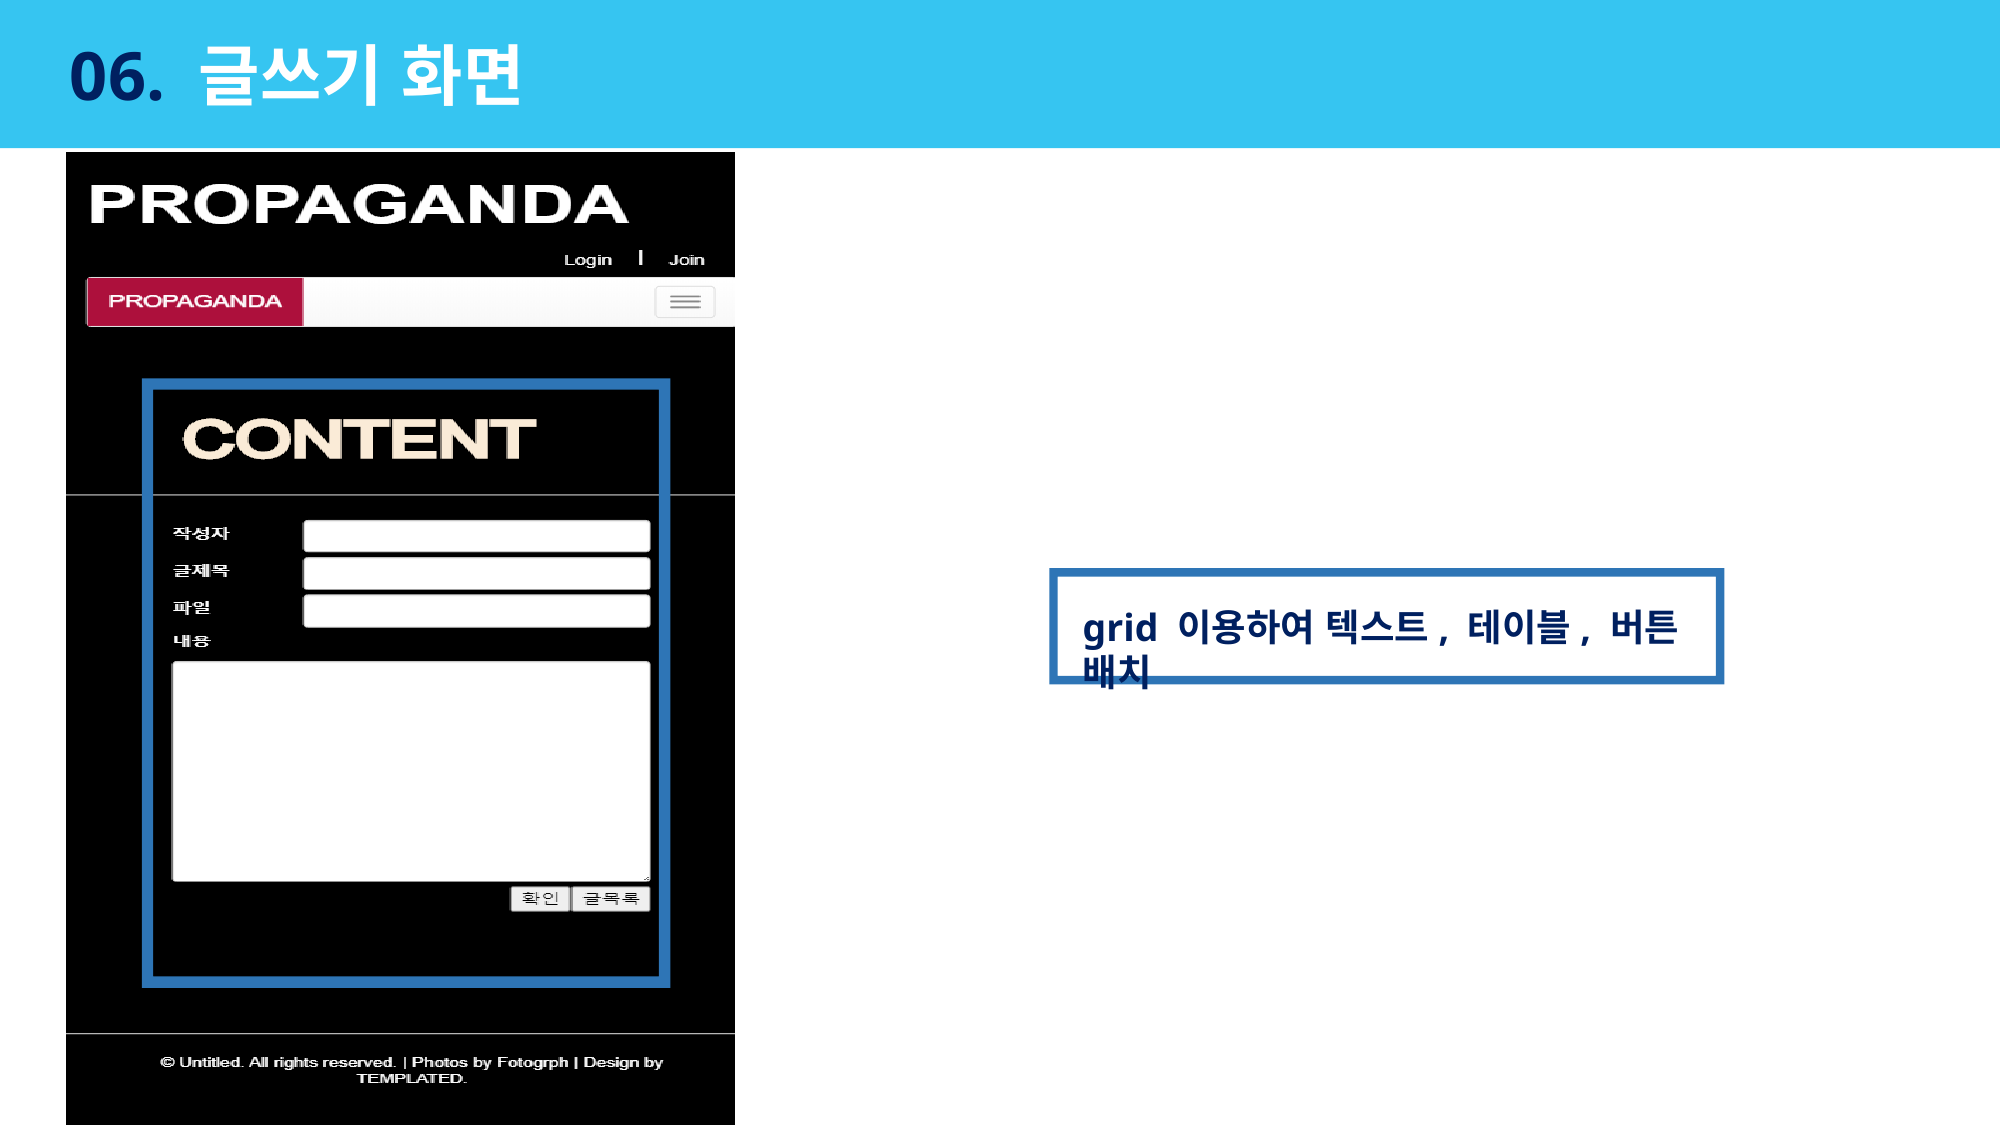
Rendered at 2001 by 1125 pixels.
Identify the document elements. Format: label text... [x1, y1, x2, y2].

text_box [0, 0, 2000, 149]
text_box [1048, 567, 1725, 685]
picture [66, 152, 735, 1125]
text_box grid 이용하여 텍스트, 테이블, 버튼 배치 [1068, 596, 1742, 702]
text_box 06. 글쓰기 화면 [55, 26, 666, 122]
